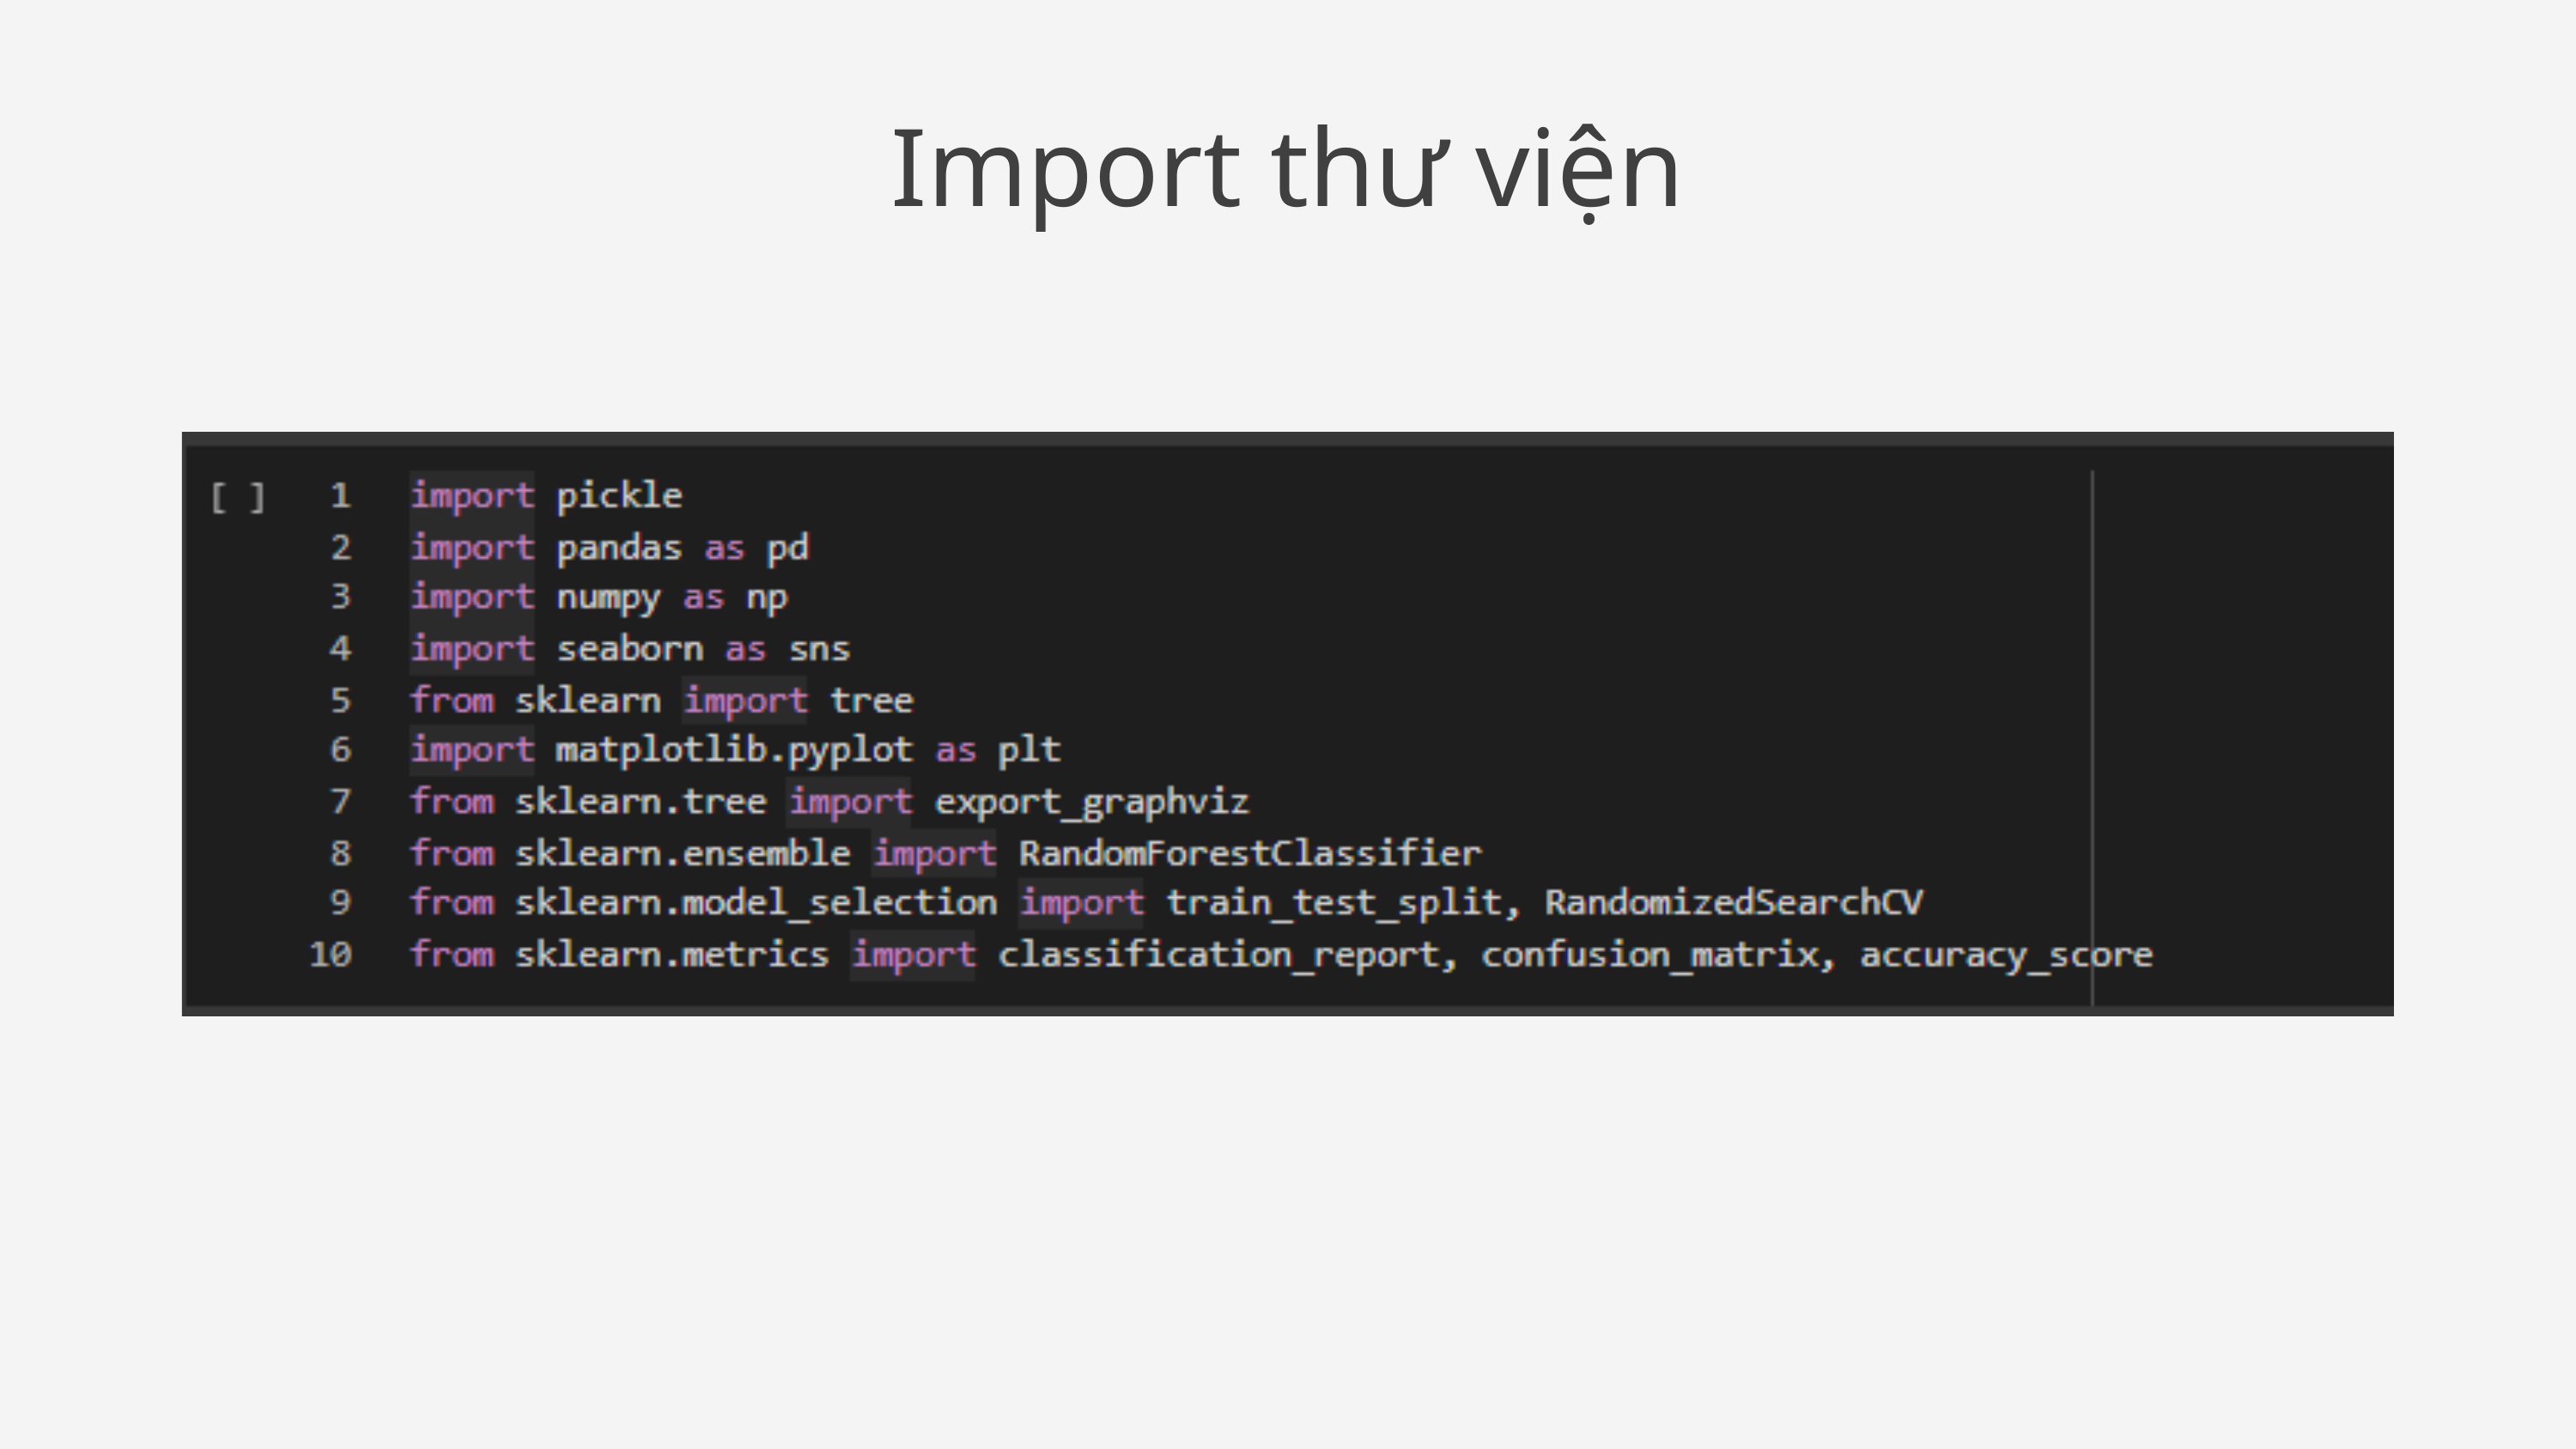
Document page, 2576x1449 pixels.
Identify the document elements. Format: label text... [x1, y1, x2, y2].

text_box [181, 432, 2394, 1016]
text_box Import thư viện [349, 96, 2227, 227]
